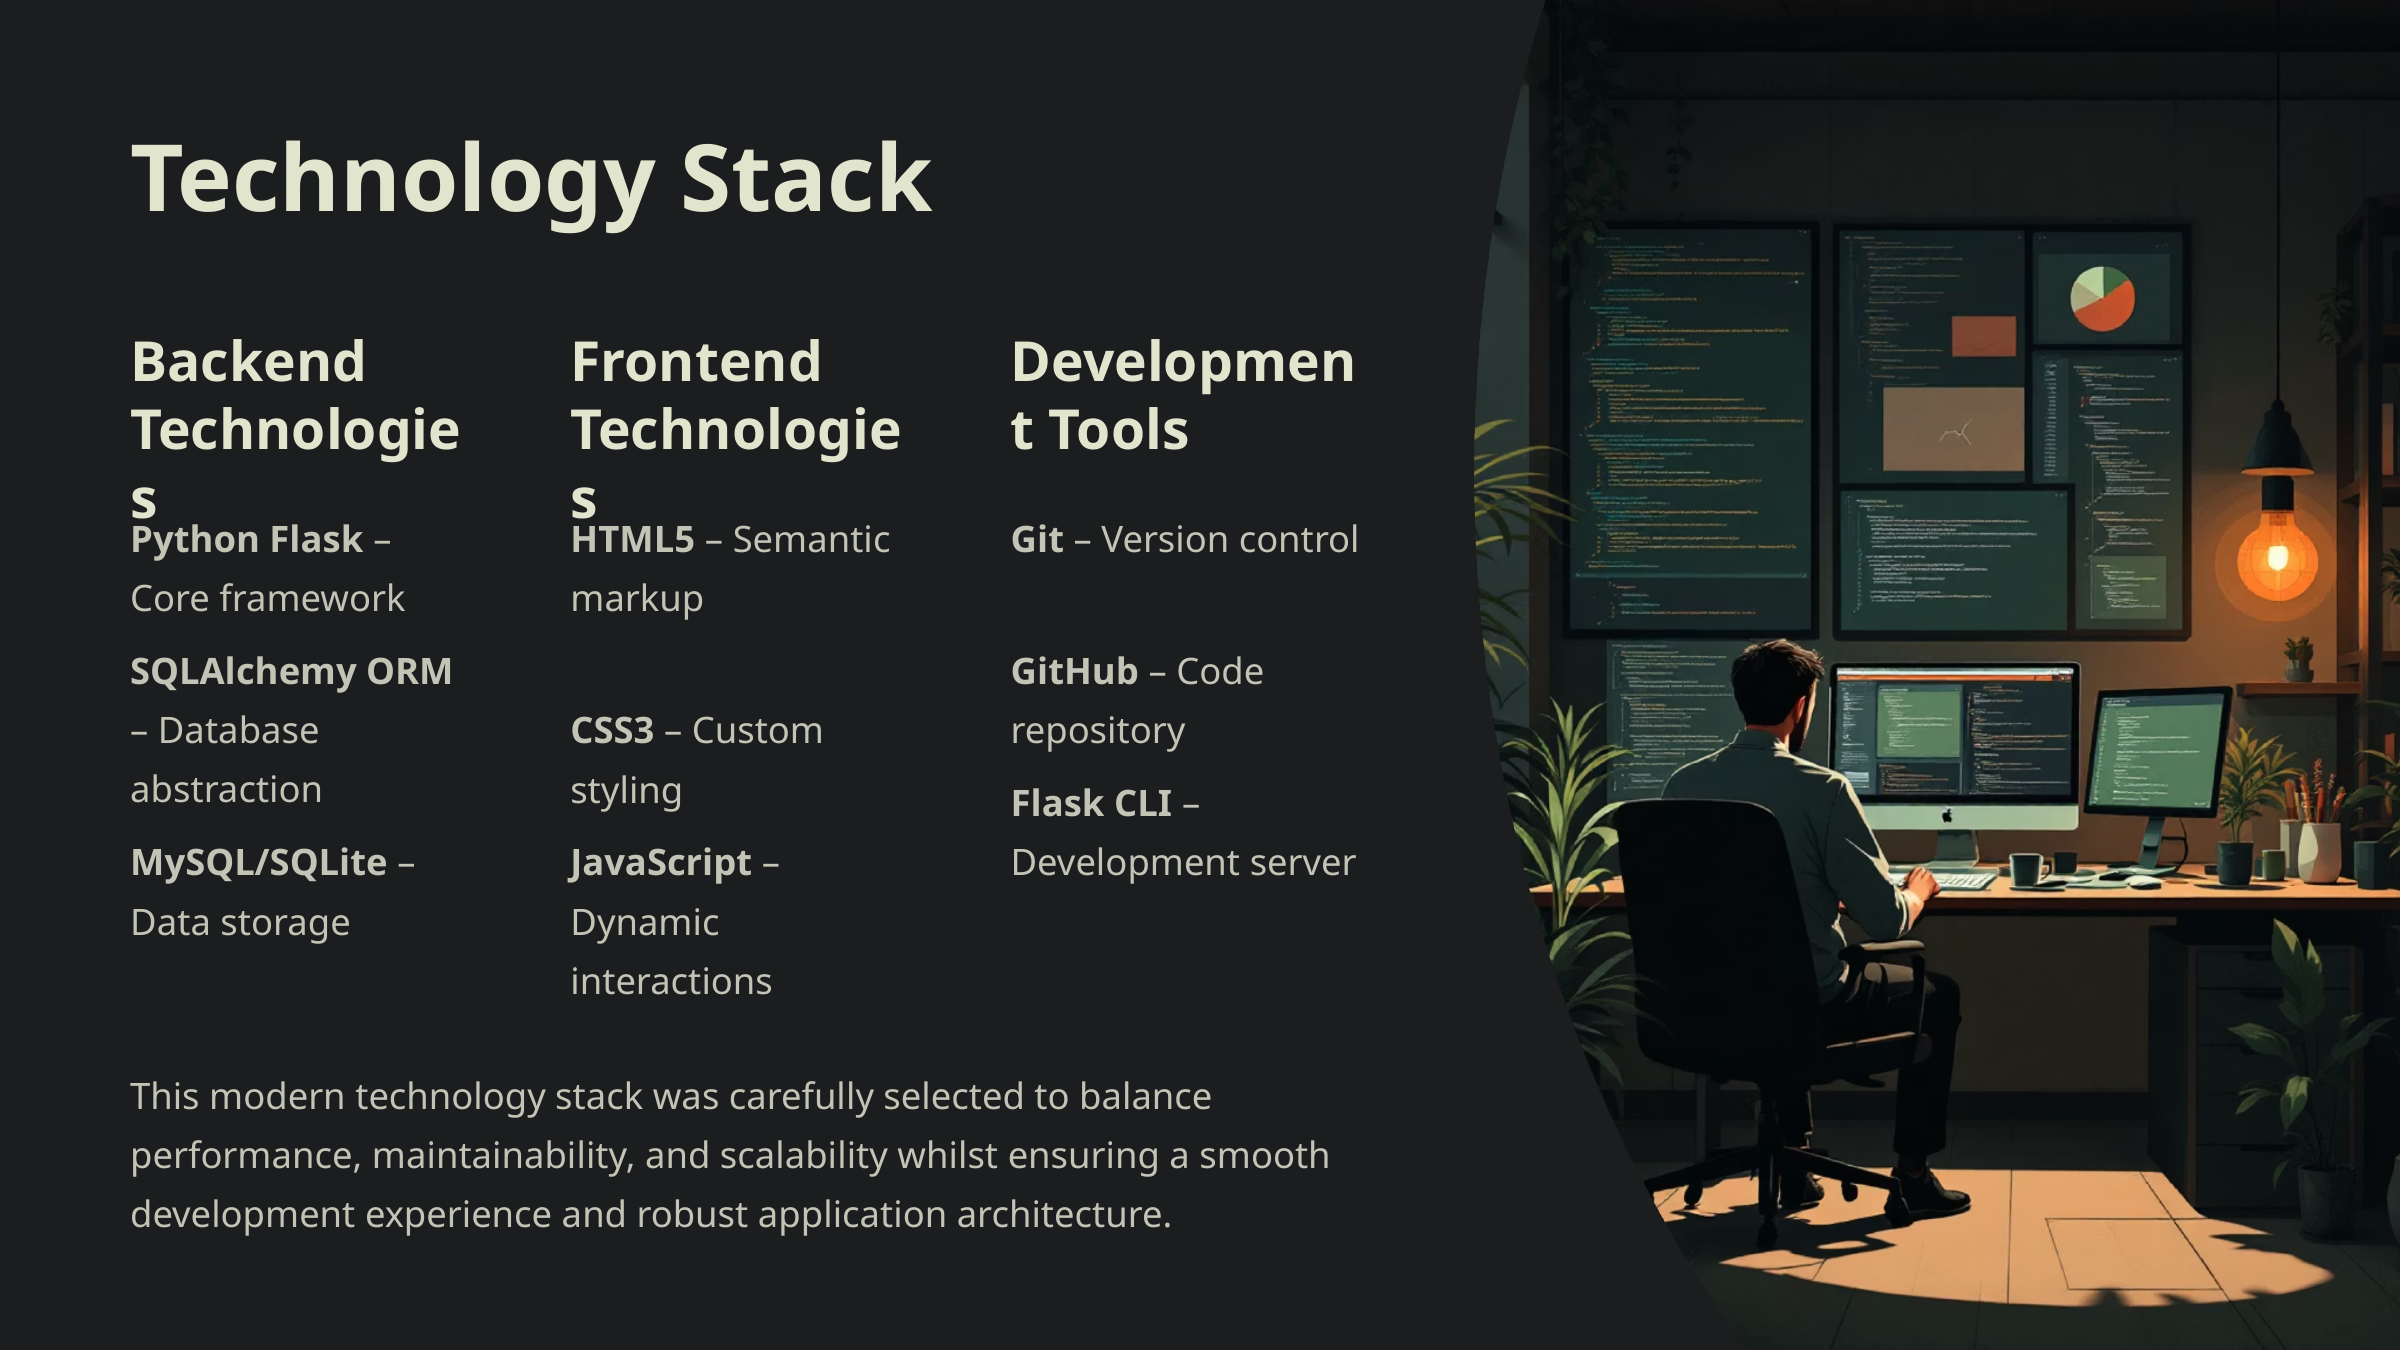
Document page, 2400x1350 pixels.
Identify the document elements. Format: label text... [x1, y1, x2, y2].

text_box HTML5 – Semantic markup [570, 500, 919, 679]
text_box SQLAlchemy ORM – Database abstraction [130, 632, 479, 811]
text_box Development Tools [1010, 323, 1373, 463]
text_box GitHub – Code repository [1010, 632, 1373, 752]
text_box Flask CLI – Development server [1010, 764, 1373, 943]
text_box This modern technology stack was carefully selected to balance performance, maintainability, and scalability whilst ensuring a smooth development experience and robust application architecture. [130, 1057, 1370, 1236]
text_box Technology Stack [130, 114, 1061, 231]
text_box MySQL/SQLite – Data storage [130, 823, 479, 943]
picture [1454, 0, 2400, 1350]
text_box Frontend Technologies [570, 323, 919, 463]
text_box JavaScript – Dynamic interactions [570, 823, 919, 1003]
text_box Backend Technologies [130, 323, 479, 463]
text_box Python Flask – Core framework [130, 500, 479, 620]
text_box CSS3 – Custom styling [570, 691, 919, 811]
text_box Git – Version control [1010, 500, 1373, 620]
